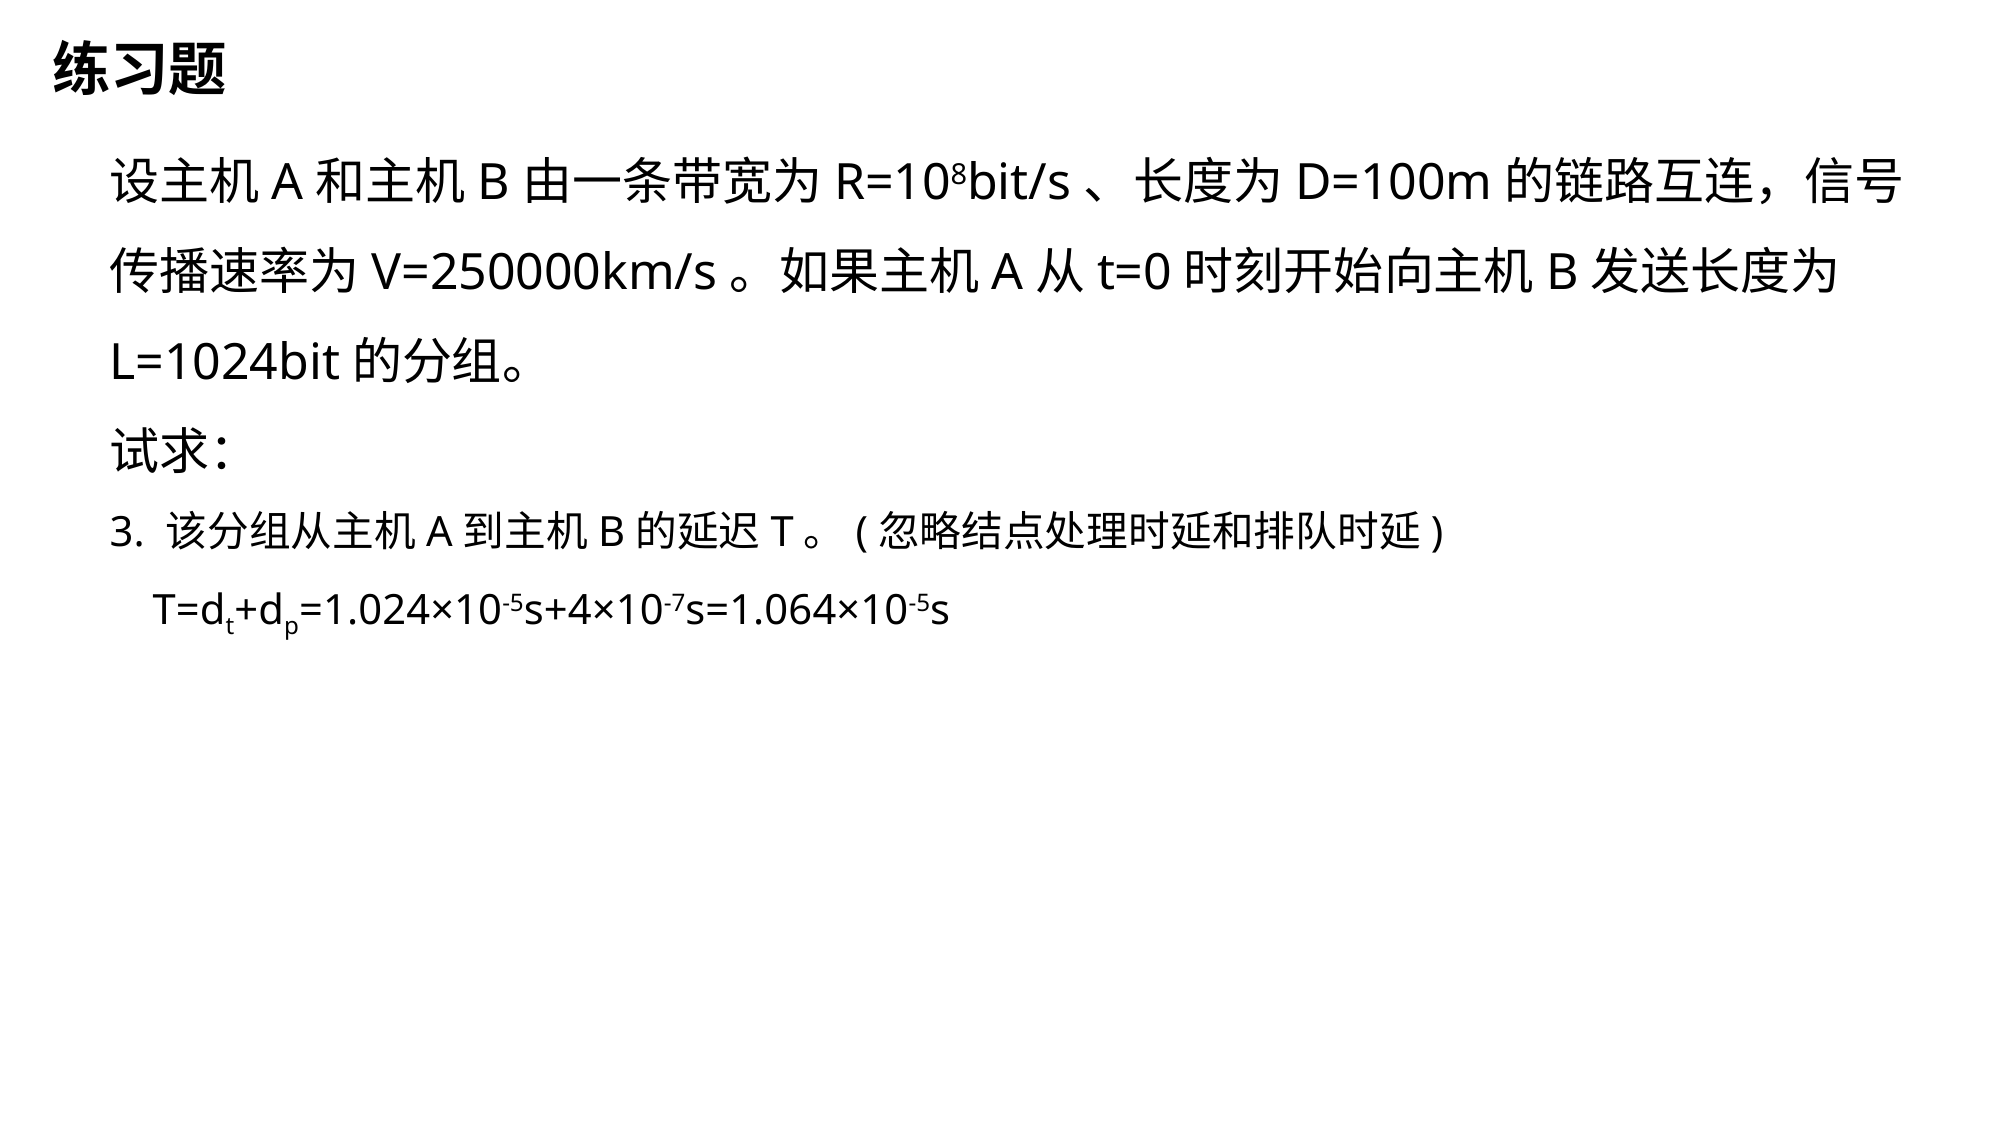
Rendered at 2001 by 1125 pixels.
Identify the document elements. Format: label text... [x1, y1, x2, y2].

text_box 练习题 [33, 22, 1481, 112]
text_box 设主机A和主机B由一条带宽为R=108bit/s、长度为D=100m的链路互连，信号传播速率为V=250000km/s。如果主机A从t=0时刻开始向主机B发送长度为 L=1024bit的分组。 试求： 3. 该分组从主机A到主机B的延迟T。(忽略结点处理时延和排队时延) T=dt+dp=1.024×10-5s+4×10-7s=1.064×10-5s [94, 111, 1921, 647]
